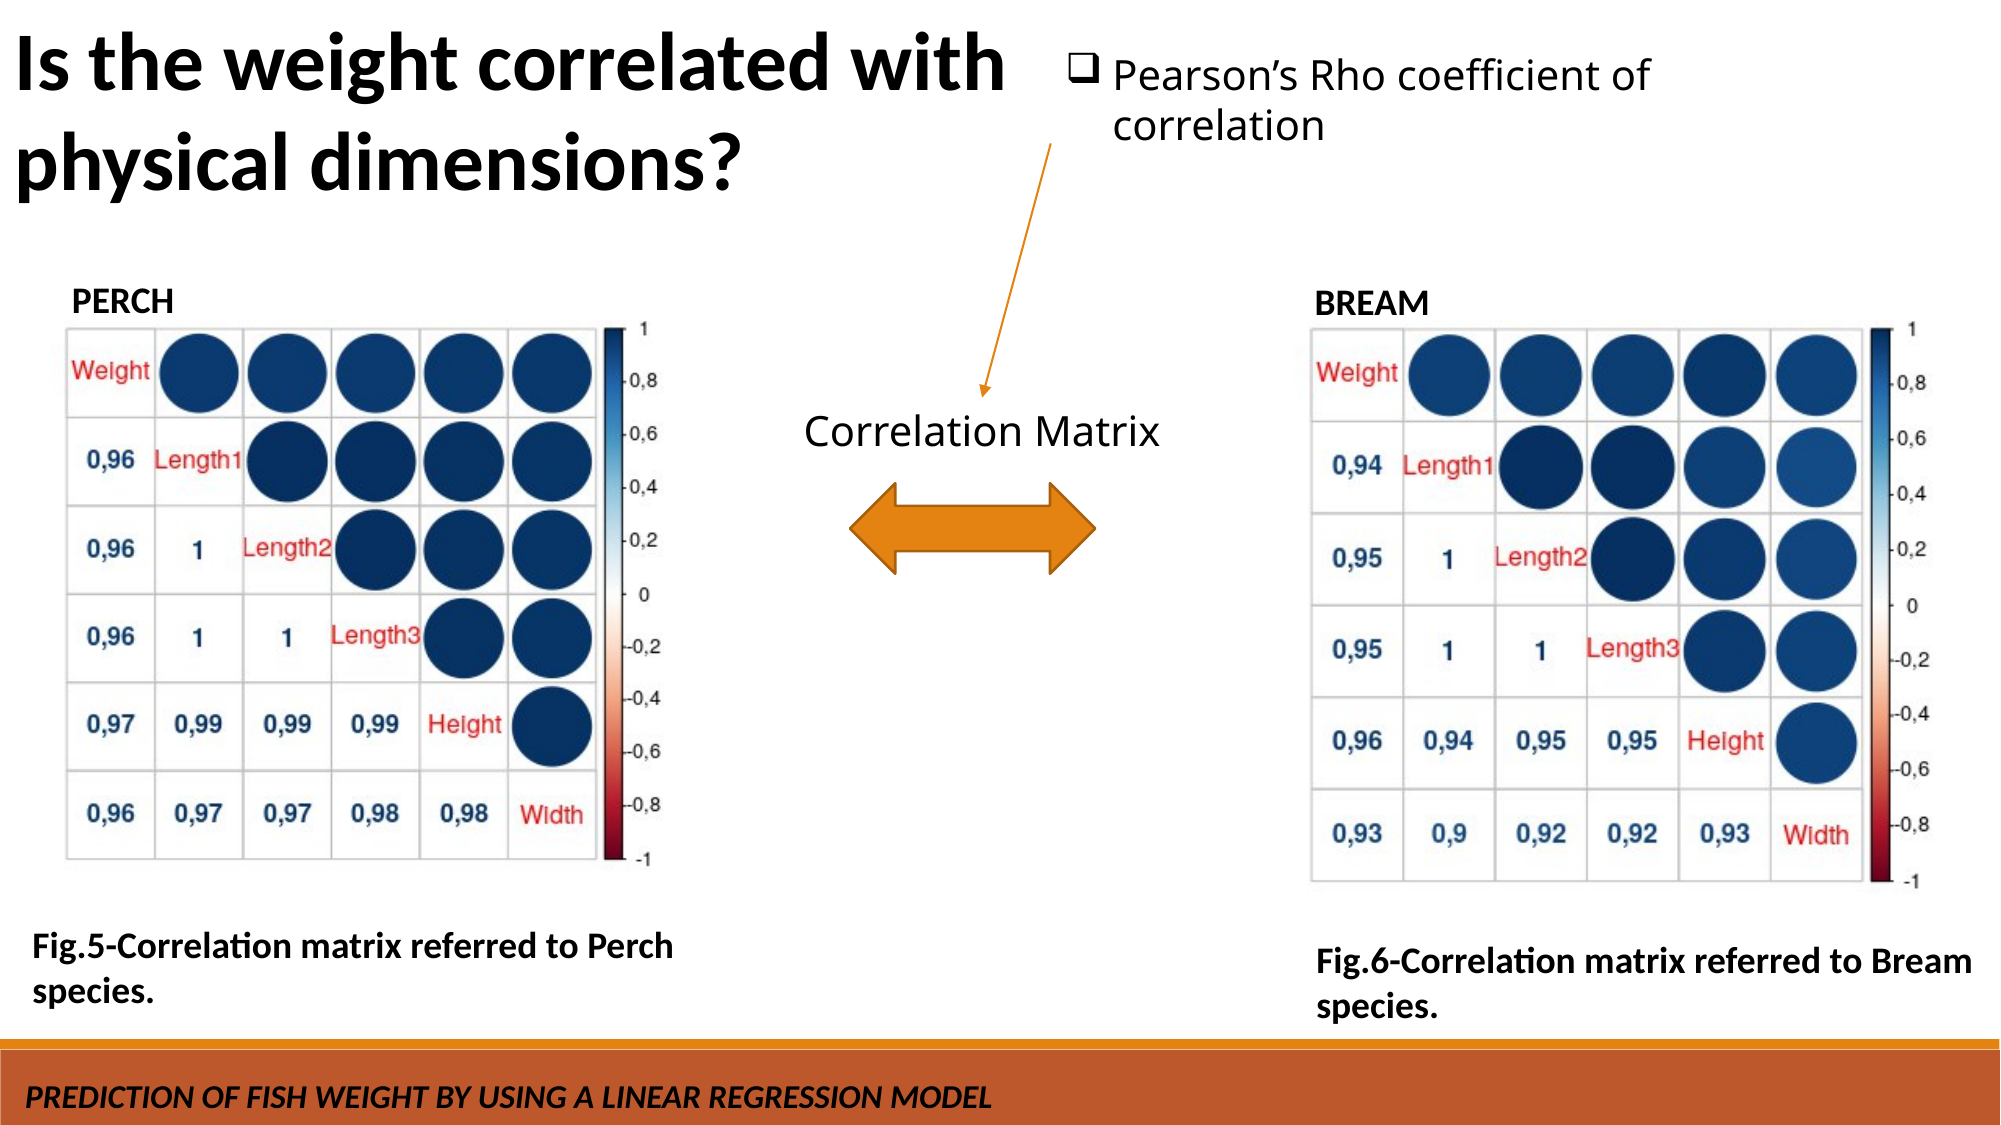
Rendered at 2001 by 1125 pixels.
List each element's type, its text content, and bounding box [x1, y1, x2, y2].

footer Prediction of fish weight by using a linear Regression Model [0, 1065, 1019, 1125]
picture [0, 319, 699, 882]
text_box Fig.6-Correlation matrix referred to Bream species. [1301, 928, 2000, 1034]
text_box Is the weight correlated with physical dimensions? [0, 0, 1142, 215]
text_box [849, 482, 1097, 575]
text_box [981, 103, 1052, 399]
picture [1253, 319, 1976, 905]
text_box BREAM [1299, 271, 1856, 316]
text_box Fig.5-Correlation matrix referred to Perch species. [17, 913, 717, 1019]
text_box PERCH [57, 268, 386, 316]
text_box Pearson’s Rho coefficient of correlation [1050, 41, 1867, 246]
text_box Correlation Matrix [771, 397, 1193, 508]
